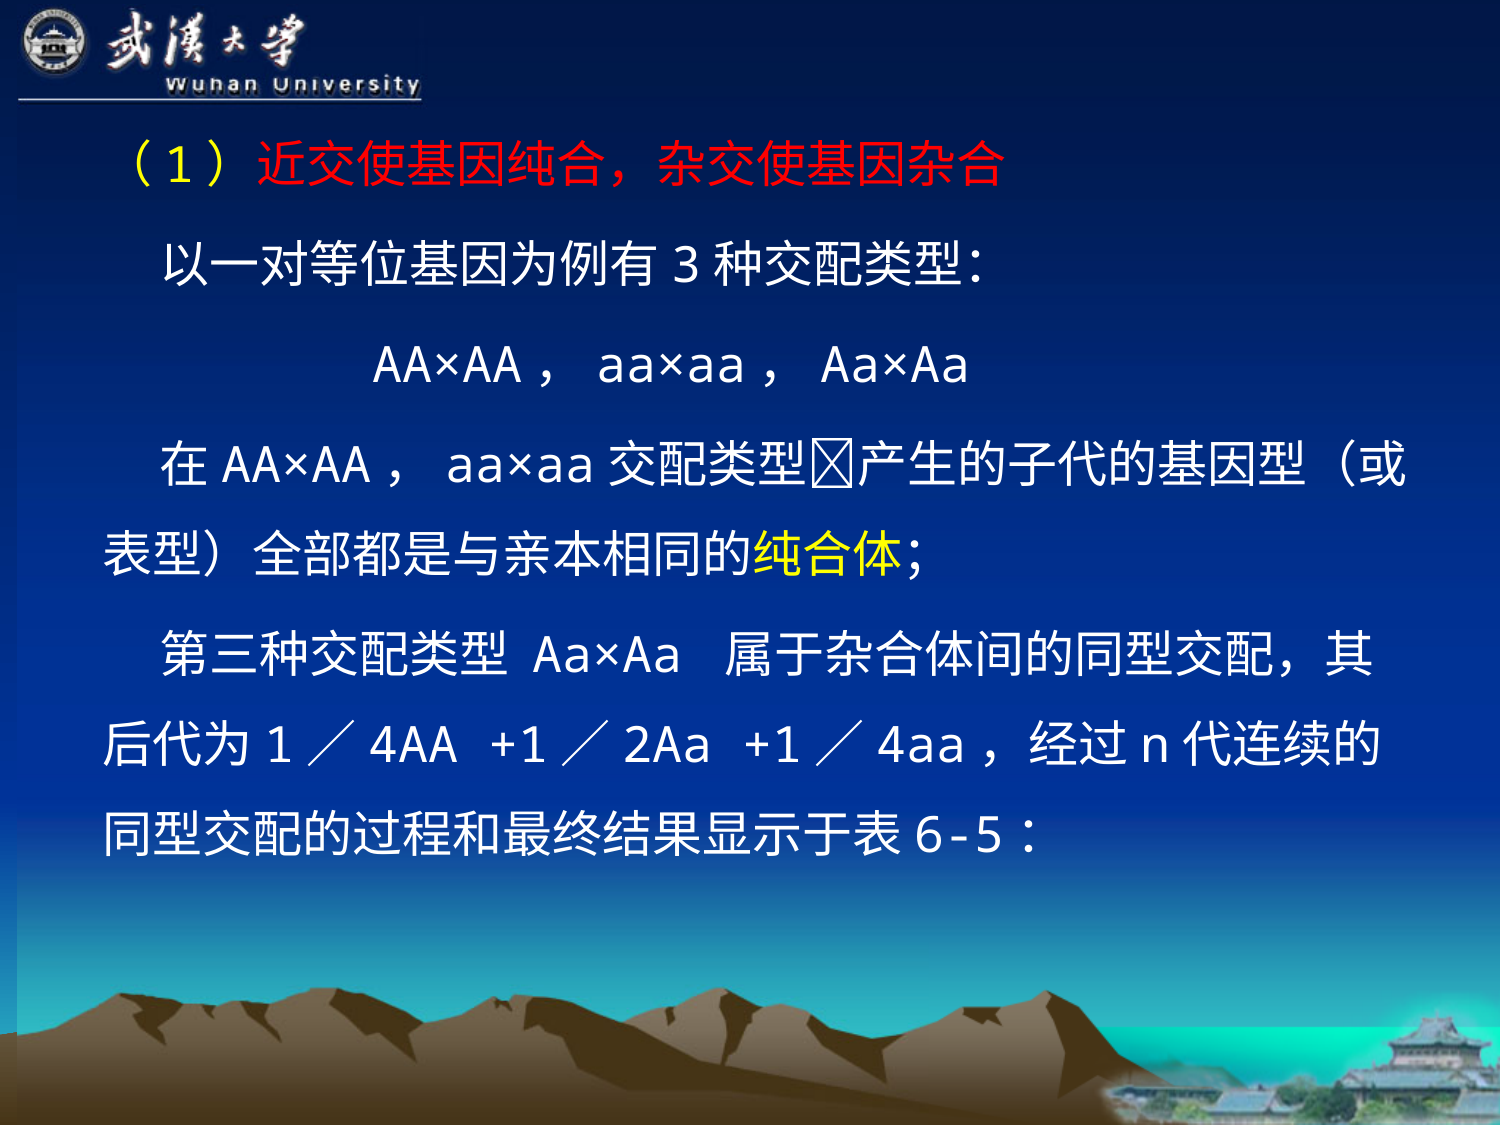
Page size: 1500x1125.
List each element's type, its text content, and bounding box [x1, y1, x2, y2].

list （1）近交使基因纯合，杂交使基因杂合 以一对等位基因为例有3种交配类型： AA×AA，aa×aa，Aa×Aa 在AA×AA，aa×aa交配类型产生的子代的基因型（或表型）全部都是与亲本相同的纯合体； 第三种交配类型 Aa×Aa 属于杂合体间的同型交配，其后代为1／4AA +1／2Aa +1／4aa，经过n代连续的同型交配的过程和最终结果显示于表6-5： [87, 125, 1438, 1025]
picture [17, 4, 1500, 1125]
